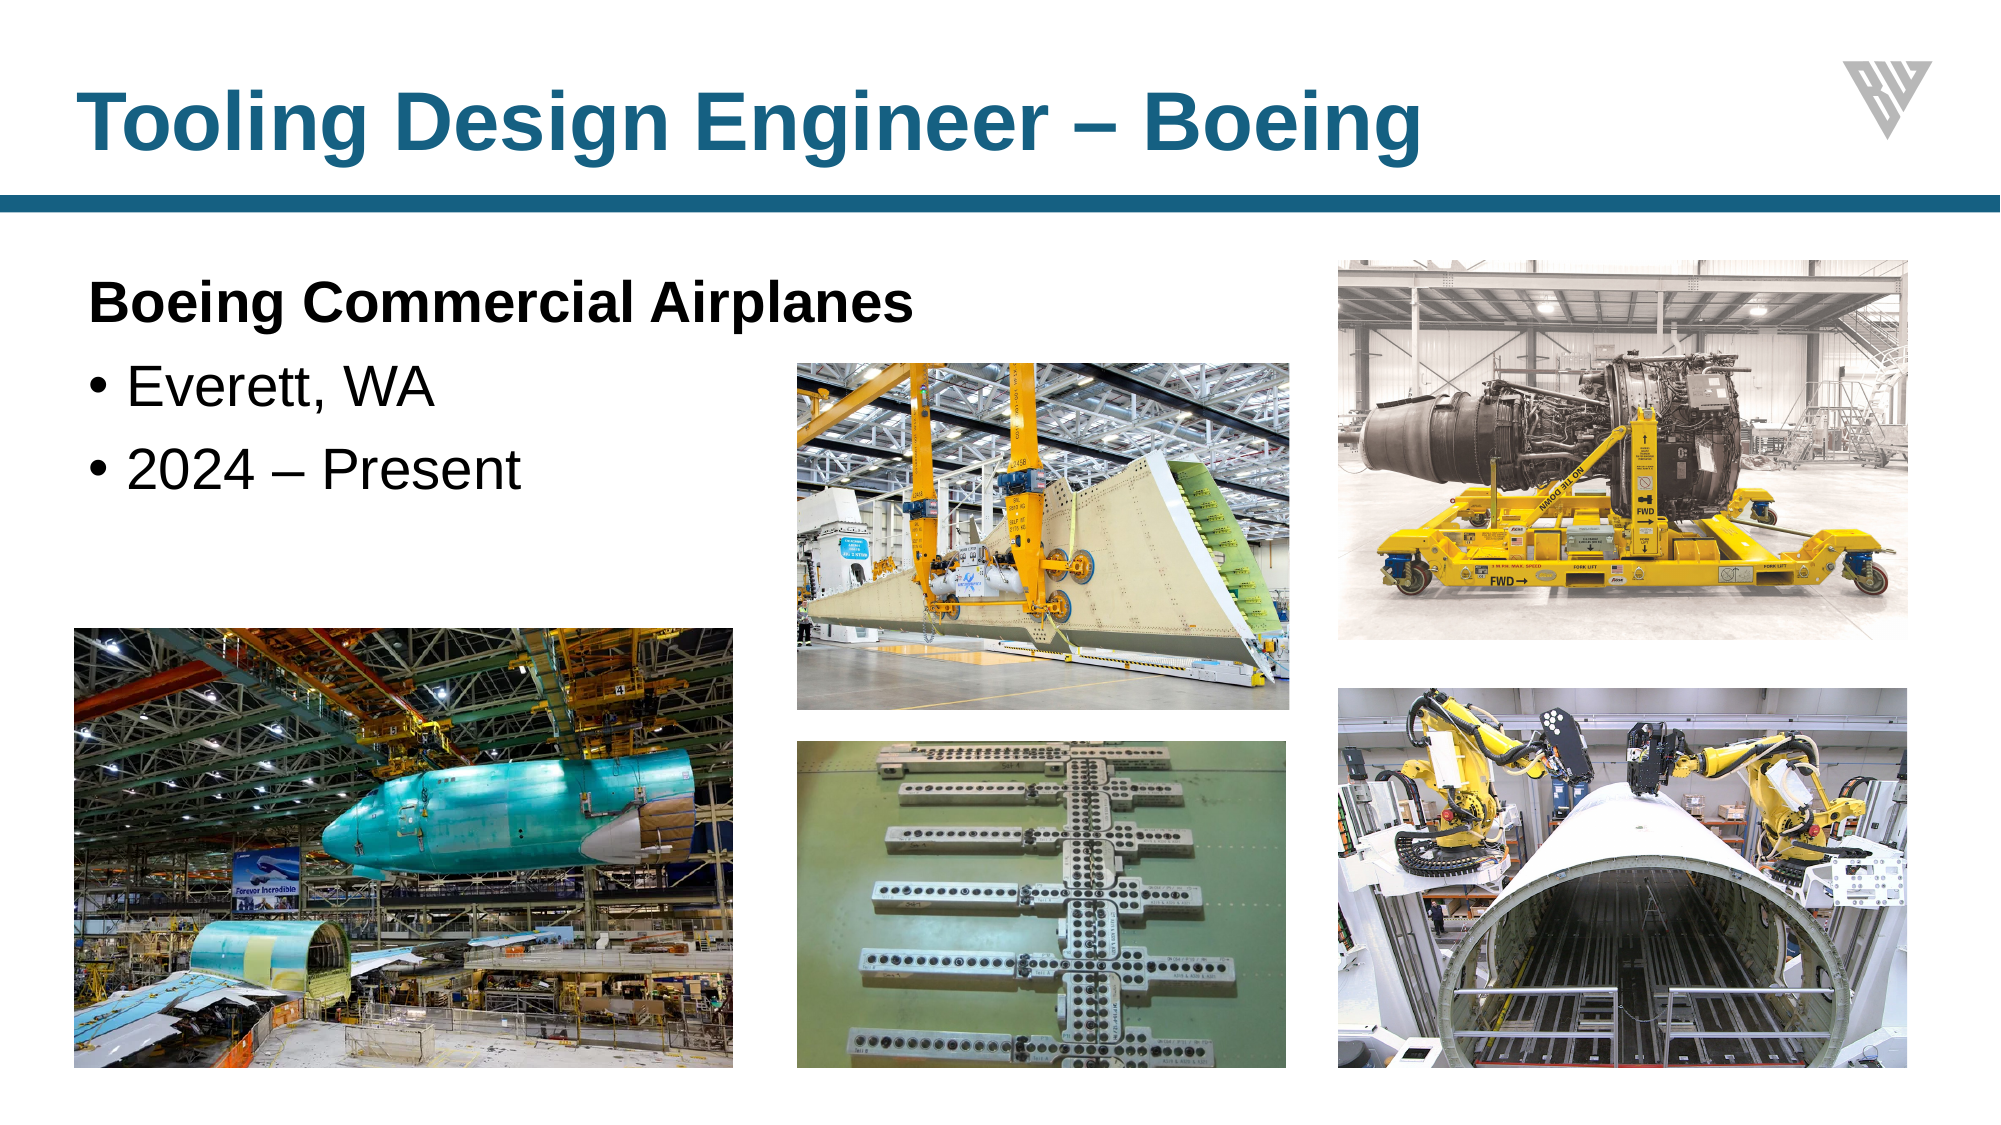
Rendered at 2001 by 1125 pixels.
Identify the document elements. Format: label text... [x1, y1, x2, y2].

picture [796, 740, 1286, 1068]
text_box Boeing Commercial Airplanes Everett, WA 2024 – Present [74, 264, 1058, 645]
picture [1338, 260, 1908, 641]
picture [796, 363, 1290, 710]
picture [1337, 687, 1908, 1068]
picture [1839, 57, 1935, 144]
text_box [0, 194, 2000, 214]
picture [73, 627, 733, 1068]
title Tooling Design Engineer – Boeing [61, 34, 1863, 194]
